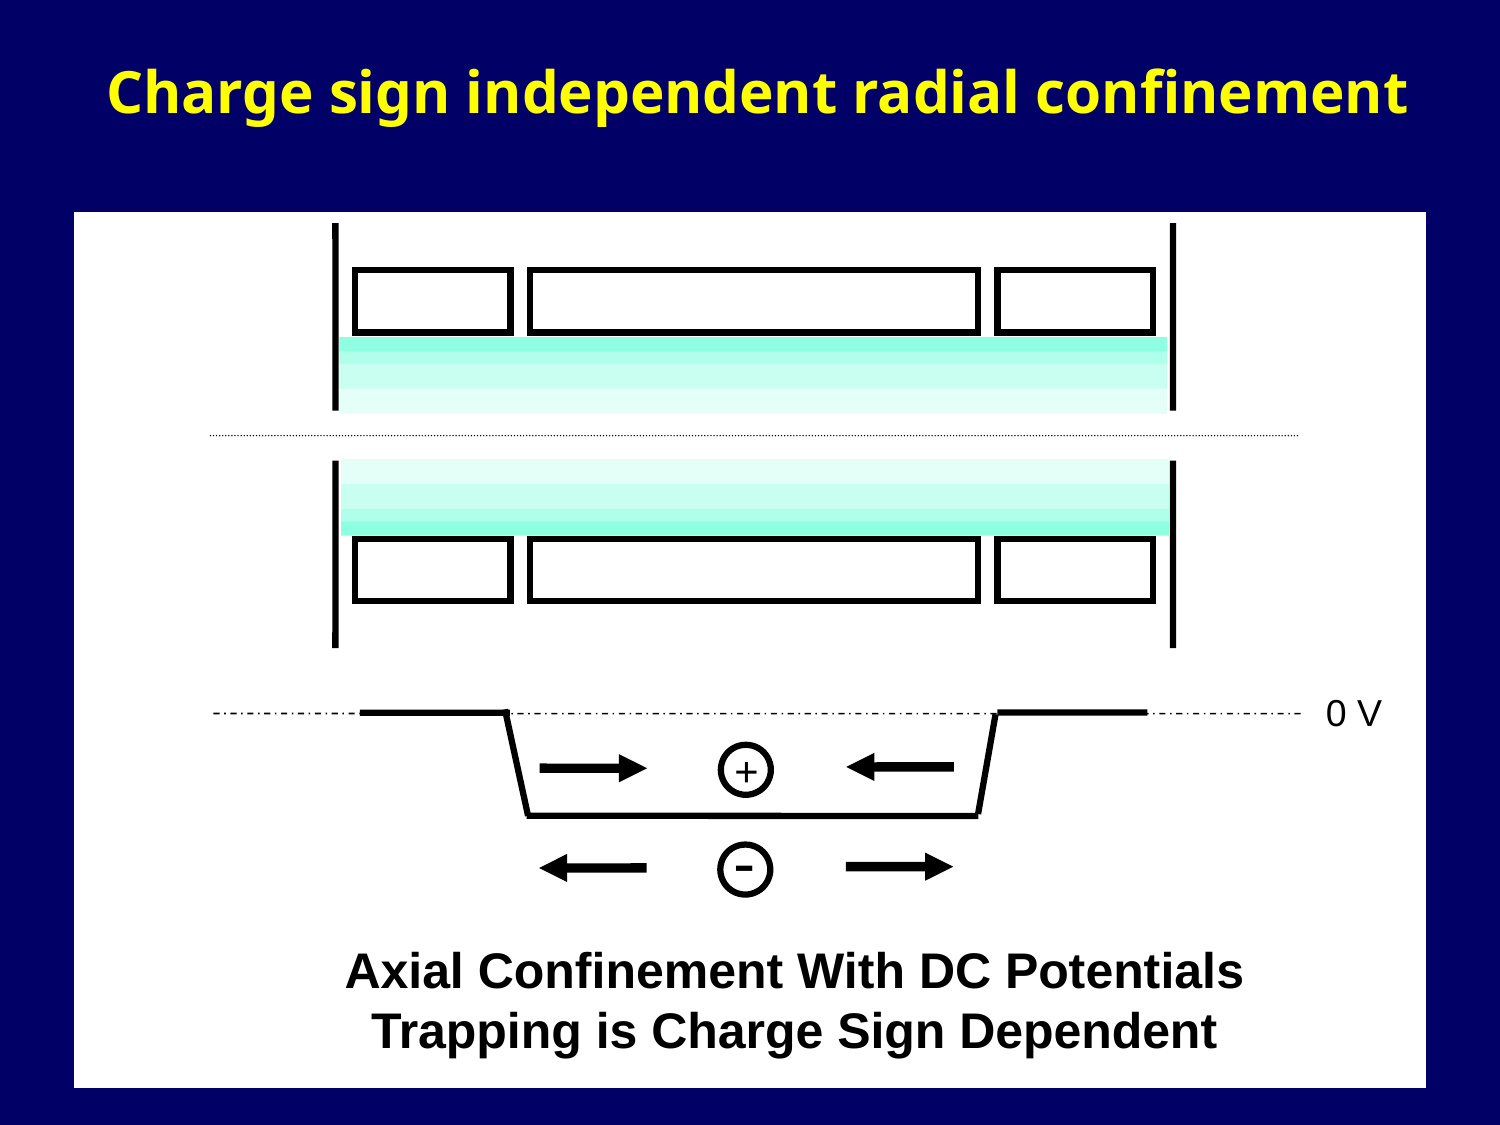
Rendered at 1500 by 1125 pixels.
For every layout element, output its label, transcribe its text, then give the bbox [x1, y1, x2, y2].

text_box [74, 212, 1425, 1088]
text_box [539, 861, 647, 875]
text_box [339, 336, 1170, 536]
text_box 0 V [1311, 681, 1398, 742]
text_box [845, 860, 954, 873]
text_box Charge sign independent radial confinement [91, 48, 1439, 133]
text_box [210, 222, 1299, 649]
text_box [718, 812, 772, 909]
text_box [719, 736, 775, 803]
text_box [846, 760, 954, 774]
text_box [539, 762, 648, 775]
text_box Axial Confinement With DC Potentials Trapping is Charge Sign Dependent [329, 931, 1260, 1067]
